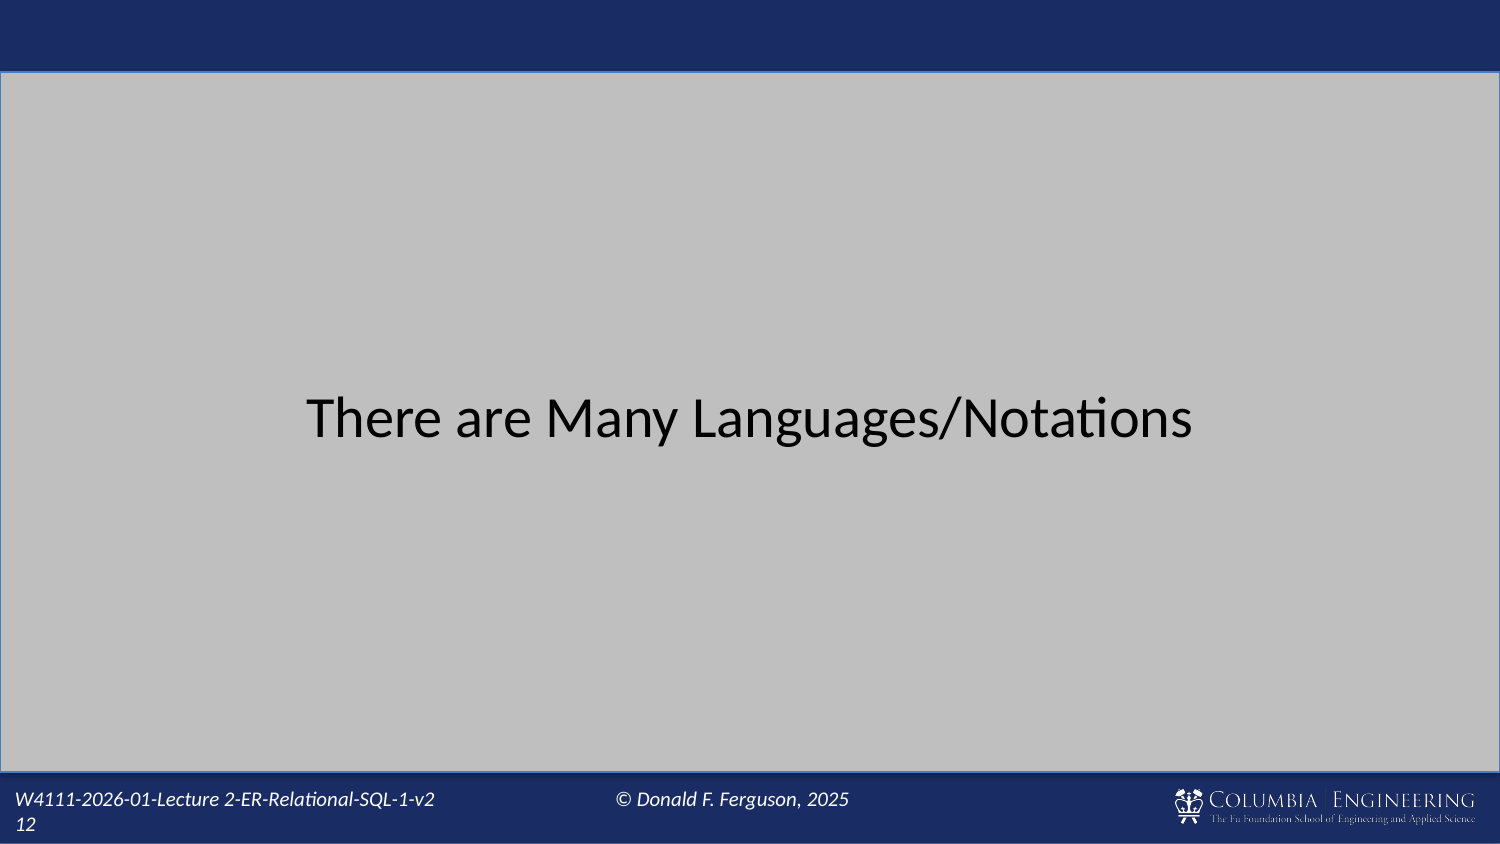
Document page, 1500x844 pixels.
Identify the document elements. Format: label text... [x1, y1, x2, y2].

list There are Many Languages/Notations [24, 371, 1475, 458]
